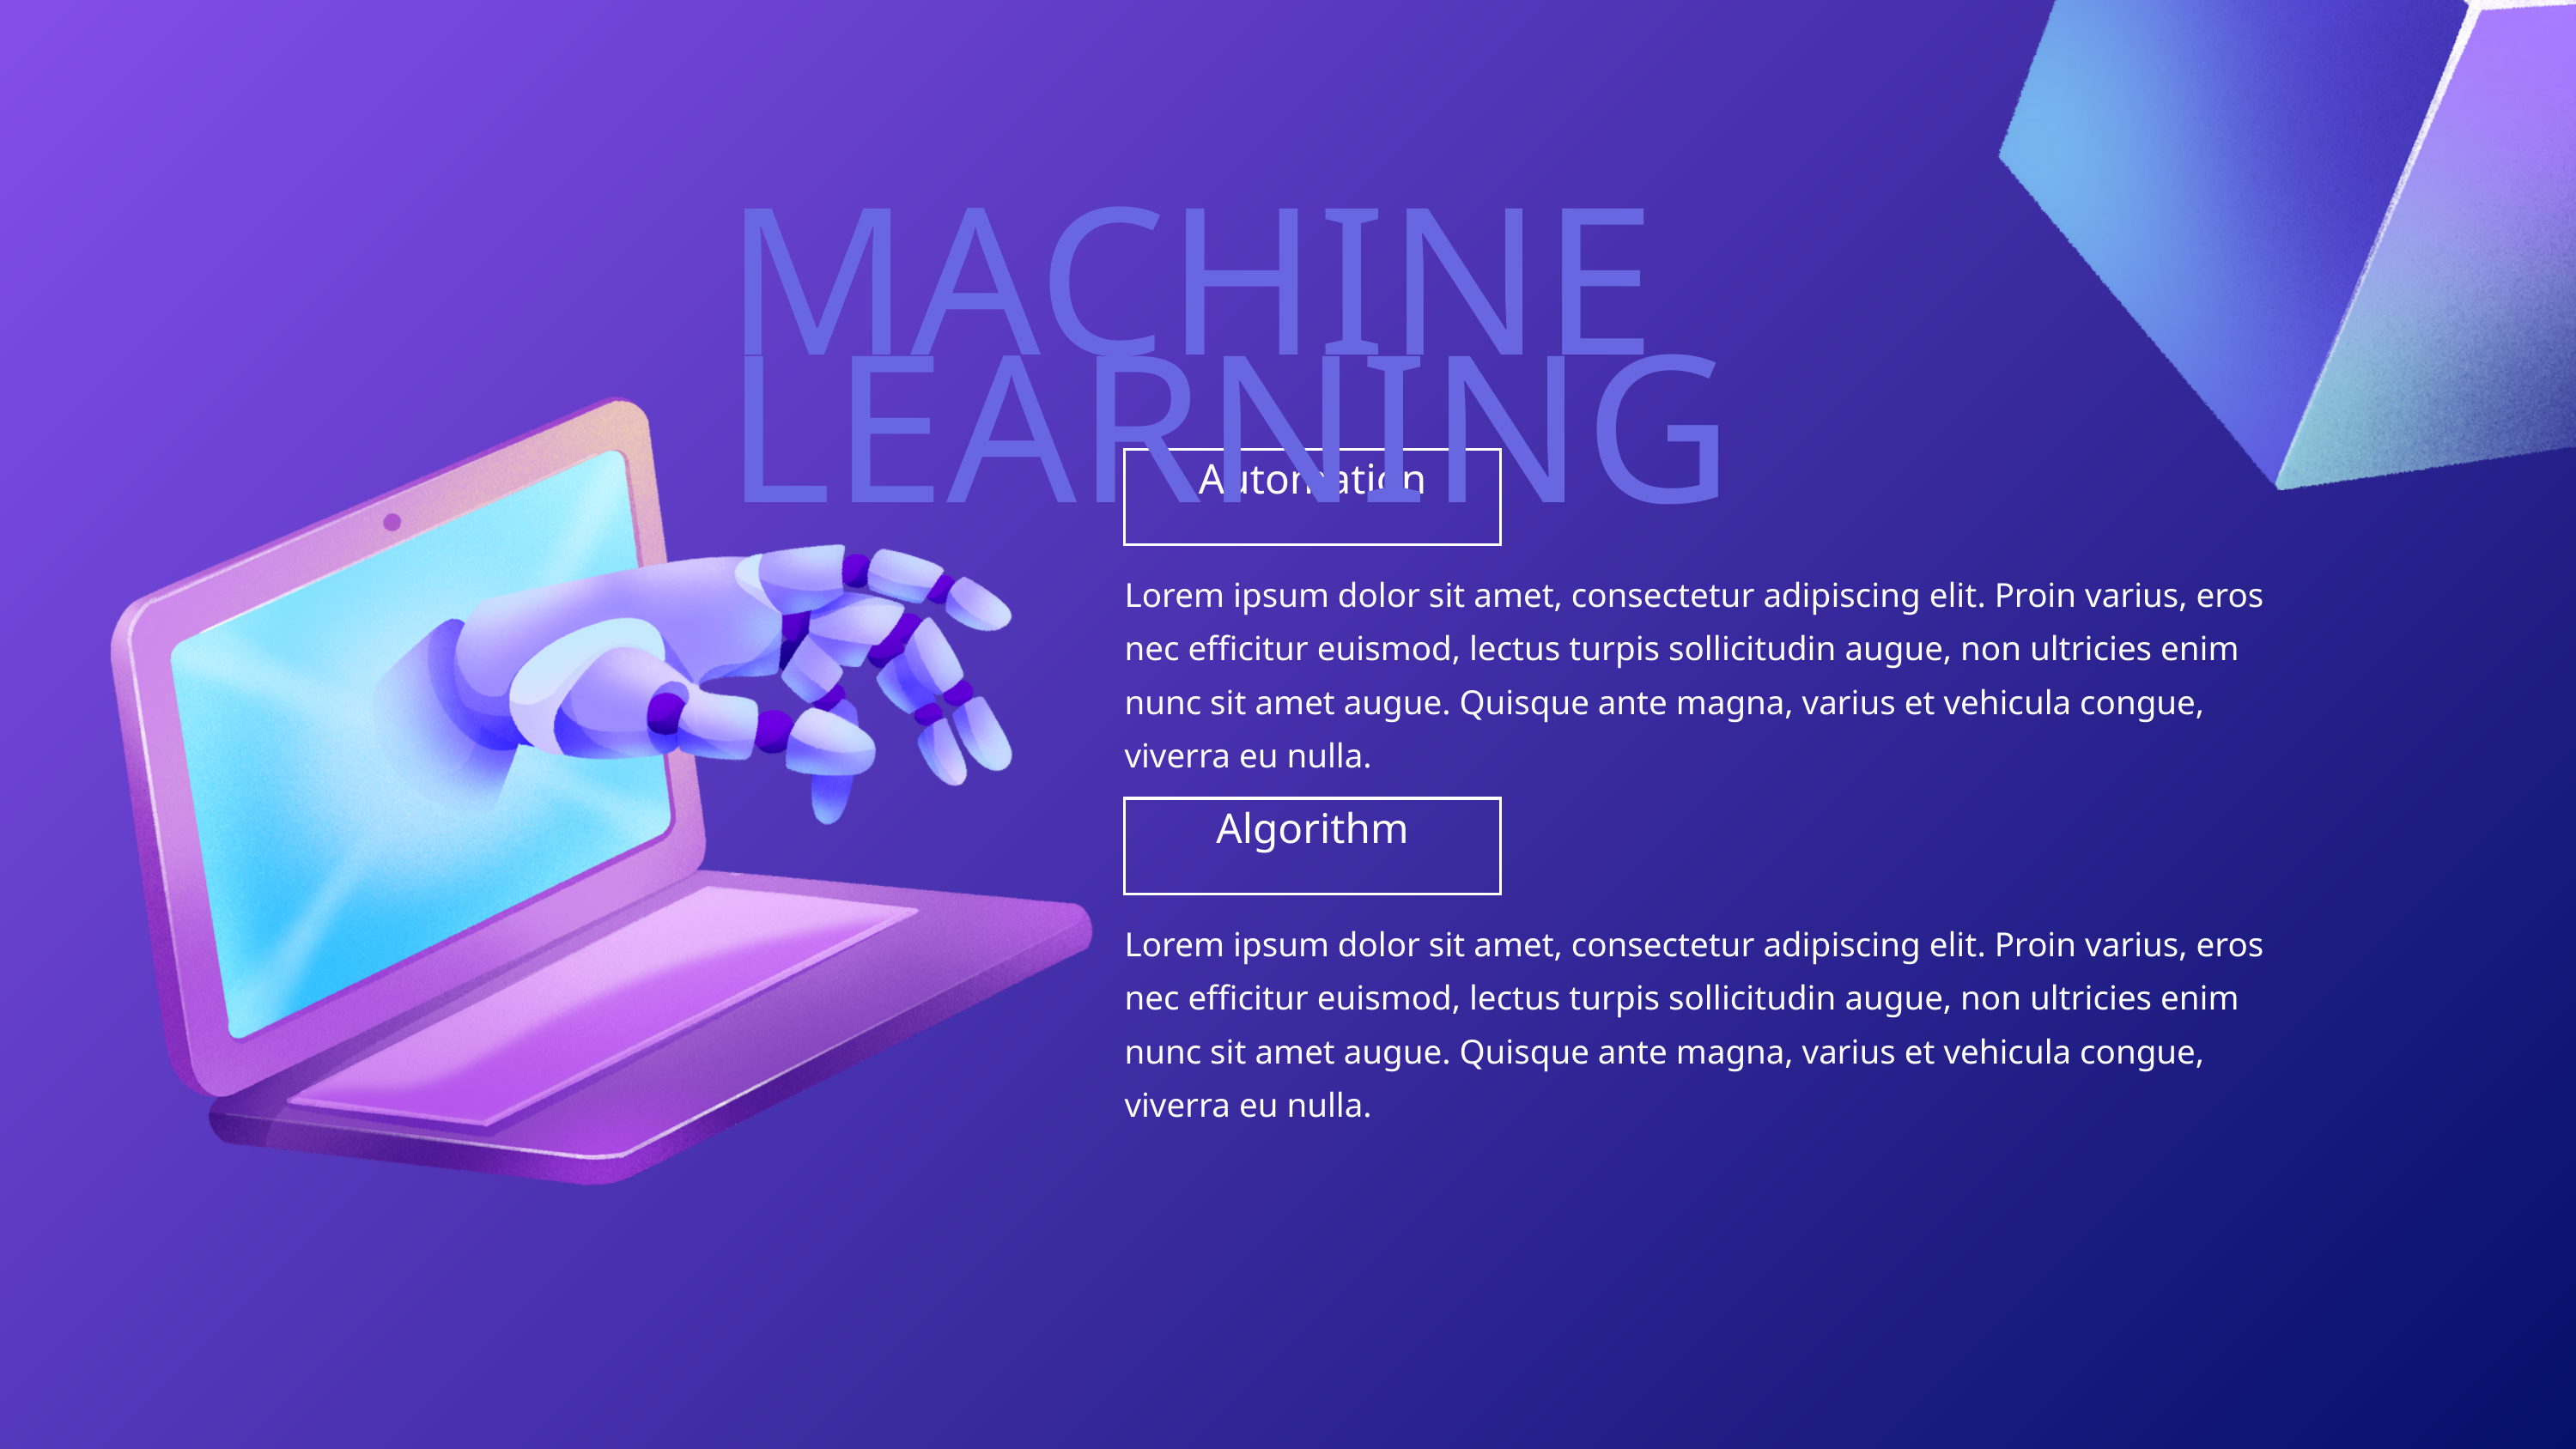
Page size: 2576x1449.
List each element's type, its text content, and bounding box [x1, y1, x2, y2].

text_box MACHINE LEARNING [725, 249, 1924, 544]
text_box [110, 397, 1095, 1185]
text_box Lorem ipsum dolor sit amet, consectetur adipiscing elit. Proin varius, eros nec efficitur euismod, lectus turpis sollicitudin augue, non ultricies enim nunc sit amet augue. Quisque ante magna, varius et vehicula congue, viverra eu nulla. [1124, 560, 2267, 775]
text_box [1990, 0, 2576, 490]
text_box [1124, 797, 1501, 894]
text_box Lorem ipsum dolor sit amet, consectetur adipiscing elit. Proin varius, eros nec efficitur euismod, lectus turpis sollicitudin augue, non ultricies enim nunc sit amet augue. Quisque ante magna, varius et vehicula congue, viverra eu nulla. [1124, 909, 2267, 1125]
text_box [1124, 448, 1501, 545]
